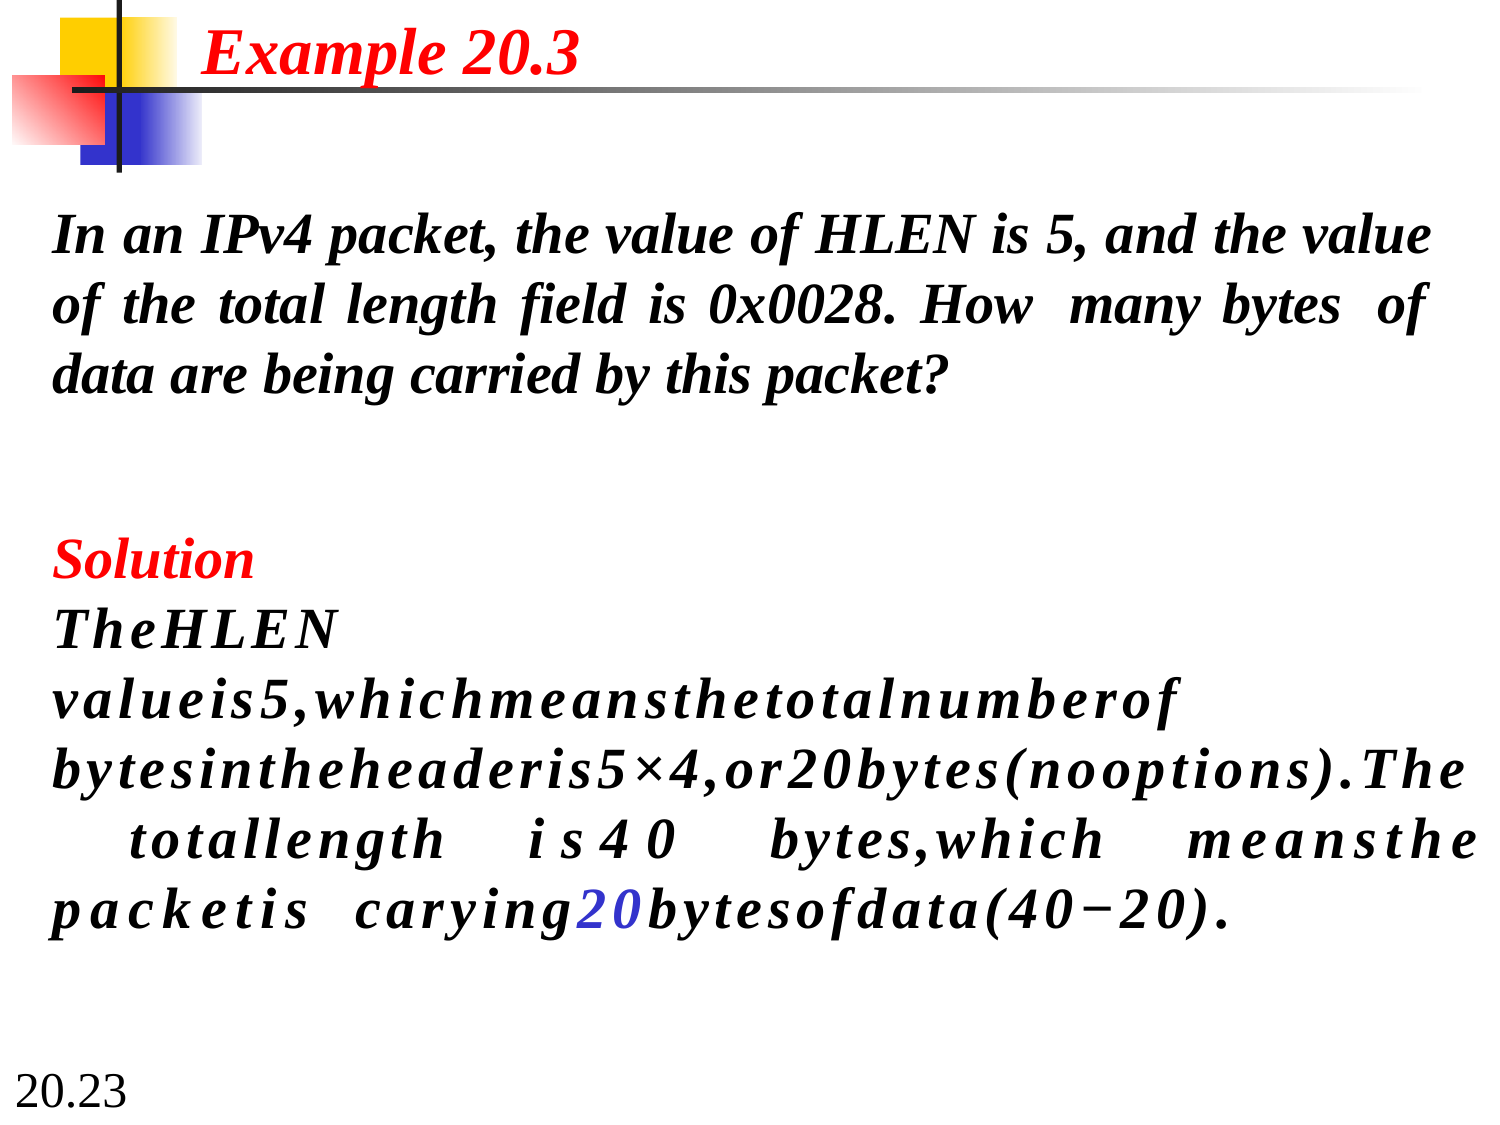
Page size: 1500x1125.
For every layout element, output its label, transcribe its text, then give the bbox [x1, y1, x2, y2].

slide_number 20.23 [12, 1060, 134, 1125]
picture [12, 17, 199, 165]
text_box In an IPv4 packet, the value of HLEN is 5, and the value of the total length field is 0x0028. How many bytes of data are being carried by this packet? Solution TheHLEN valueis5,whichmeansthetotalnumberof bytesintheheaderis5×4,or20bytes(nooptions).The totallength is40 bytes,which meansthe packetis carying20bytesofdata(40−20). [50, 193, 1488, 941]
title Example 20.3 [199, 5, 583, 196]
picture [583, 87, 1422, 93]
